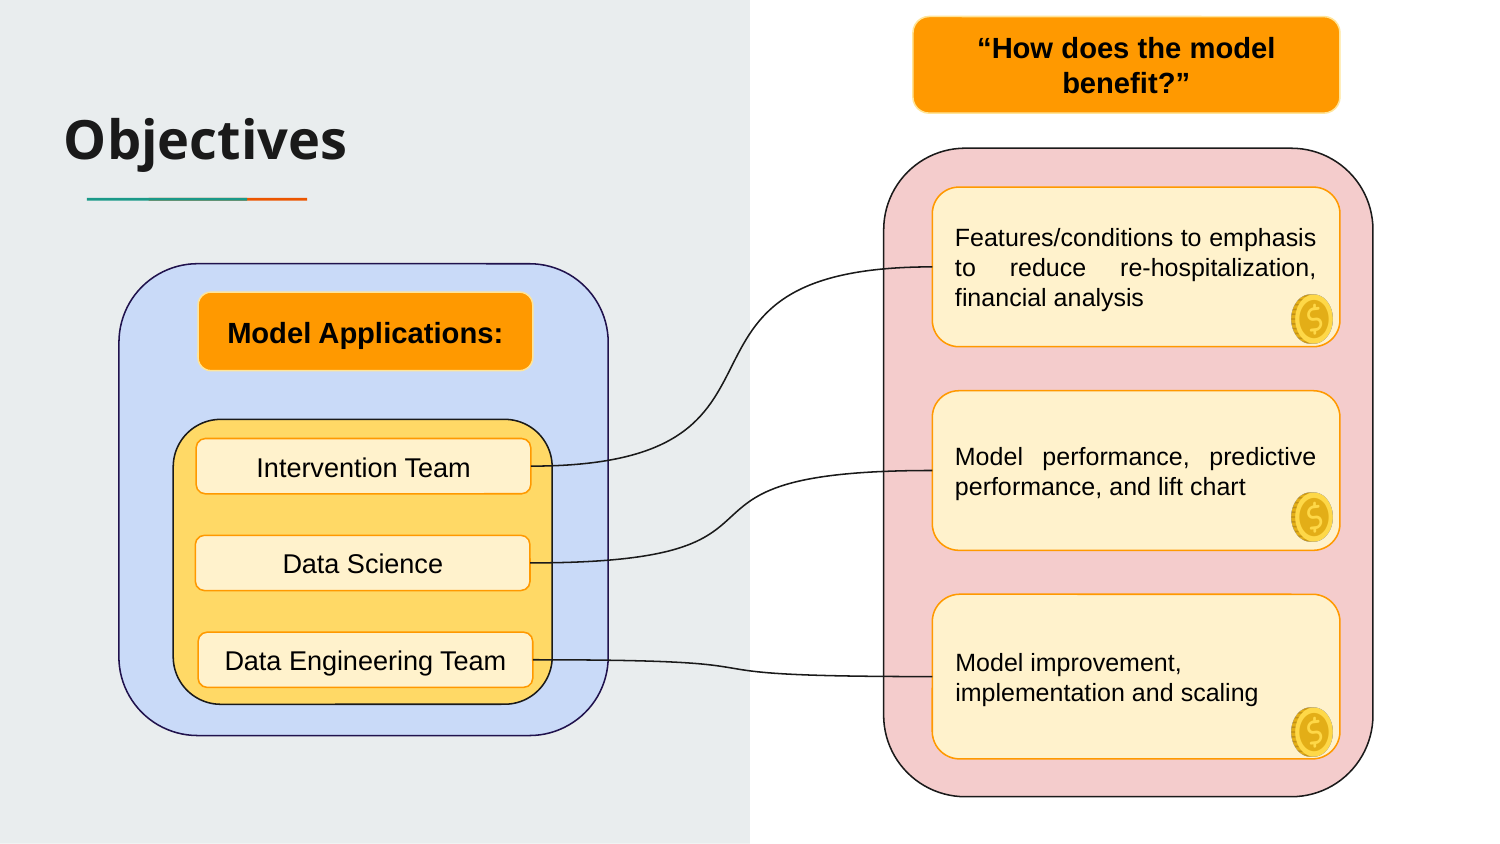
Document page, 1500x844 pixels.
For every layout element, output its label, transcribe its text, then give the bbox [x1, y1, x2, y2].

text_box “How does the model benefit?” [912, 16, 1340, 114]
text_box Data Science [195, 535, 531, 591]
text_box Model improvement, implementation and scaling [932, 594, 1340, 759]
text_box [530, 266, 933, 467]
text_box [553, 573, 609, 658]
text_box [883, 148, 1373, 797]
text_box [529, 470, 933, 564]
picture [1284, 488, 1341, 545]
picture [1284, 291, 1341, 347]
title Objectives [48, 90, 651, 188]
text_box [173, 419, 553, 705]
text_box Intervention Team [196, 438, 525, 494]
picture [1284, 704, 1341, 760]
text_box Data Engineering Team [198, 632, 533, 688]
text_box [118, 263, 603, 736]
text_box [532, 659, 933, 677]
text_box Model Applications: [198, 292, 525, 371]
text_box Model performance, predictive performance, and lift chart [937, 390, 1340, 551]
text_box Features/conditions to emphasis to reduce re-hospitalization, financial analysis [932, 187, 1340, 347]
